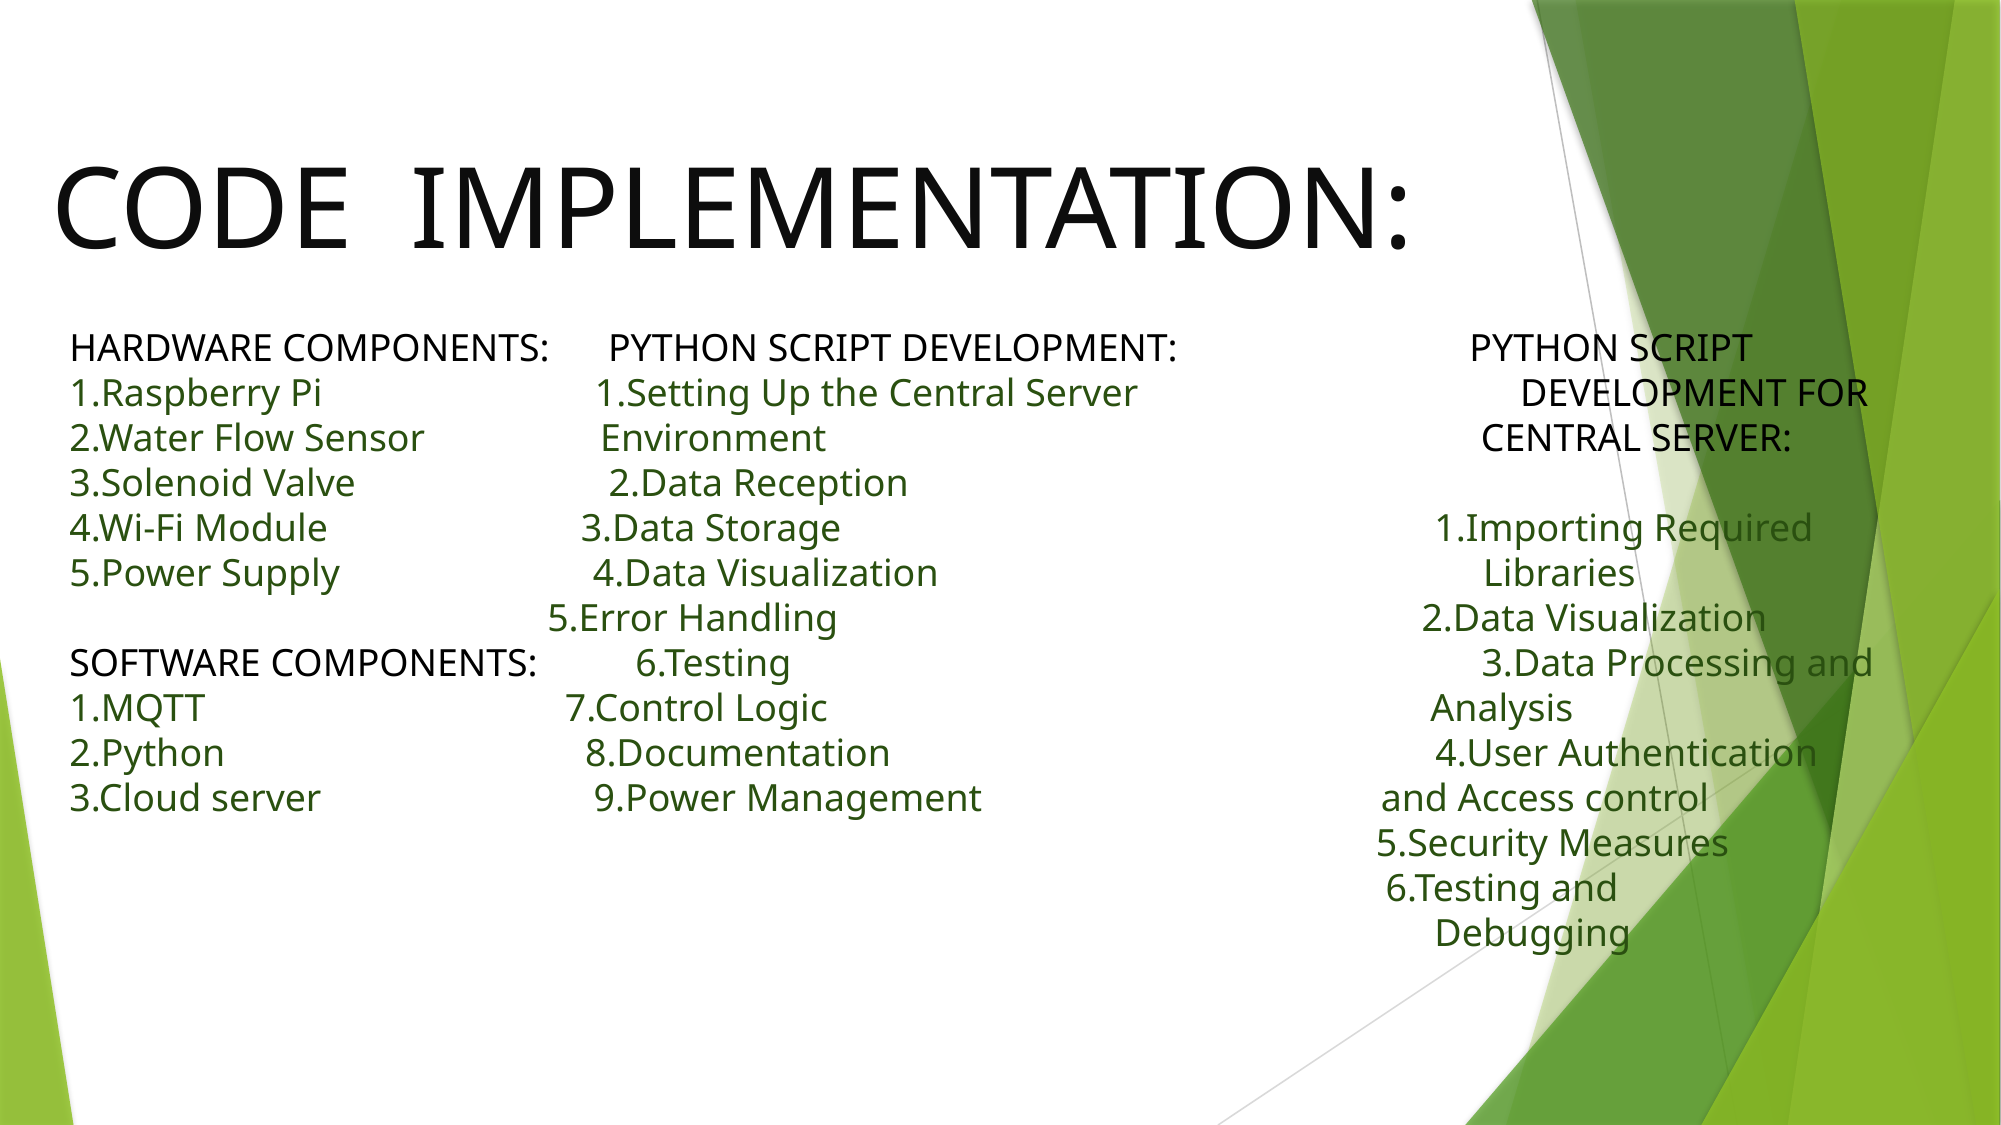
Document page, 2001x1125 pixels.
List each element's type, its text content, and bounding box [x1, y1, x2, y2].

text_box HARDWARE COMPONENTS: PYTHON SCRIPT DEVELOPMENT: PYTHON SCRIPT 1.Raspberry Pi 1.Setting Up the Central Server DEVELOPMENT FOR 2.Water Flow Sensor Environment CENTRAL SERVER: 3.Solenoid Valve 2.Data Reception 4.Wi-Fi Module 3.Data Storage 1.Importing Required 5.Power Supply 4.Data Visualization Libraries 5.Error Handling 2.Data Visualization SOFTWARE COMPONENTS: 6.Testing 3.Data Processing and 1.MQTT 7.Control Logic Analysis 2.Python 8.Documentation 4.User Authentication 3.Cloud server 9.Power Management and Access control 5.Security Measures 6.Testing and Debugging [36, 316, 1943, 962]
text_box CODE IMPLEMENTATION: [36, 128, 1511, 279]
